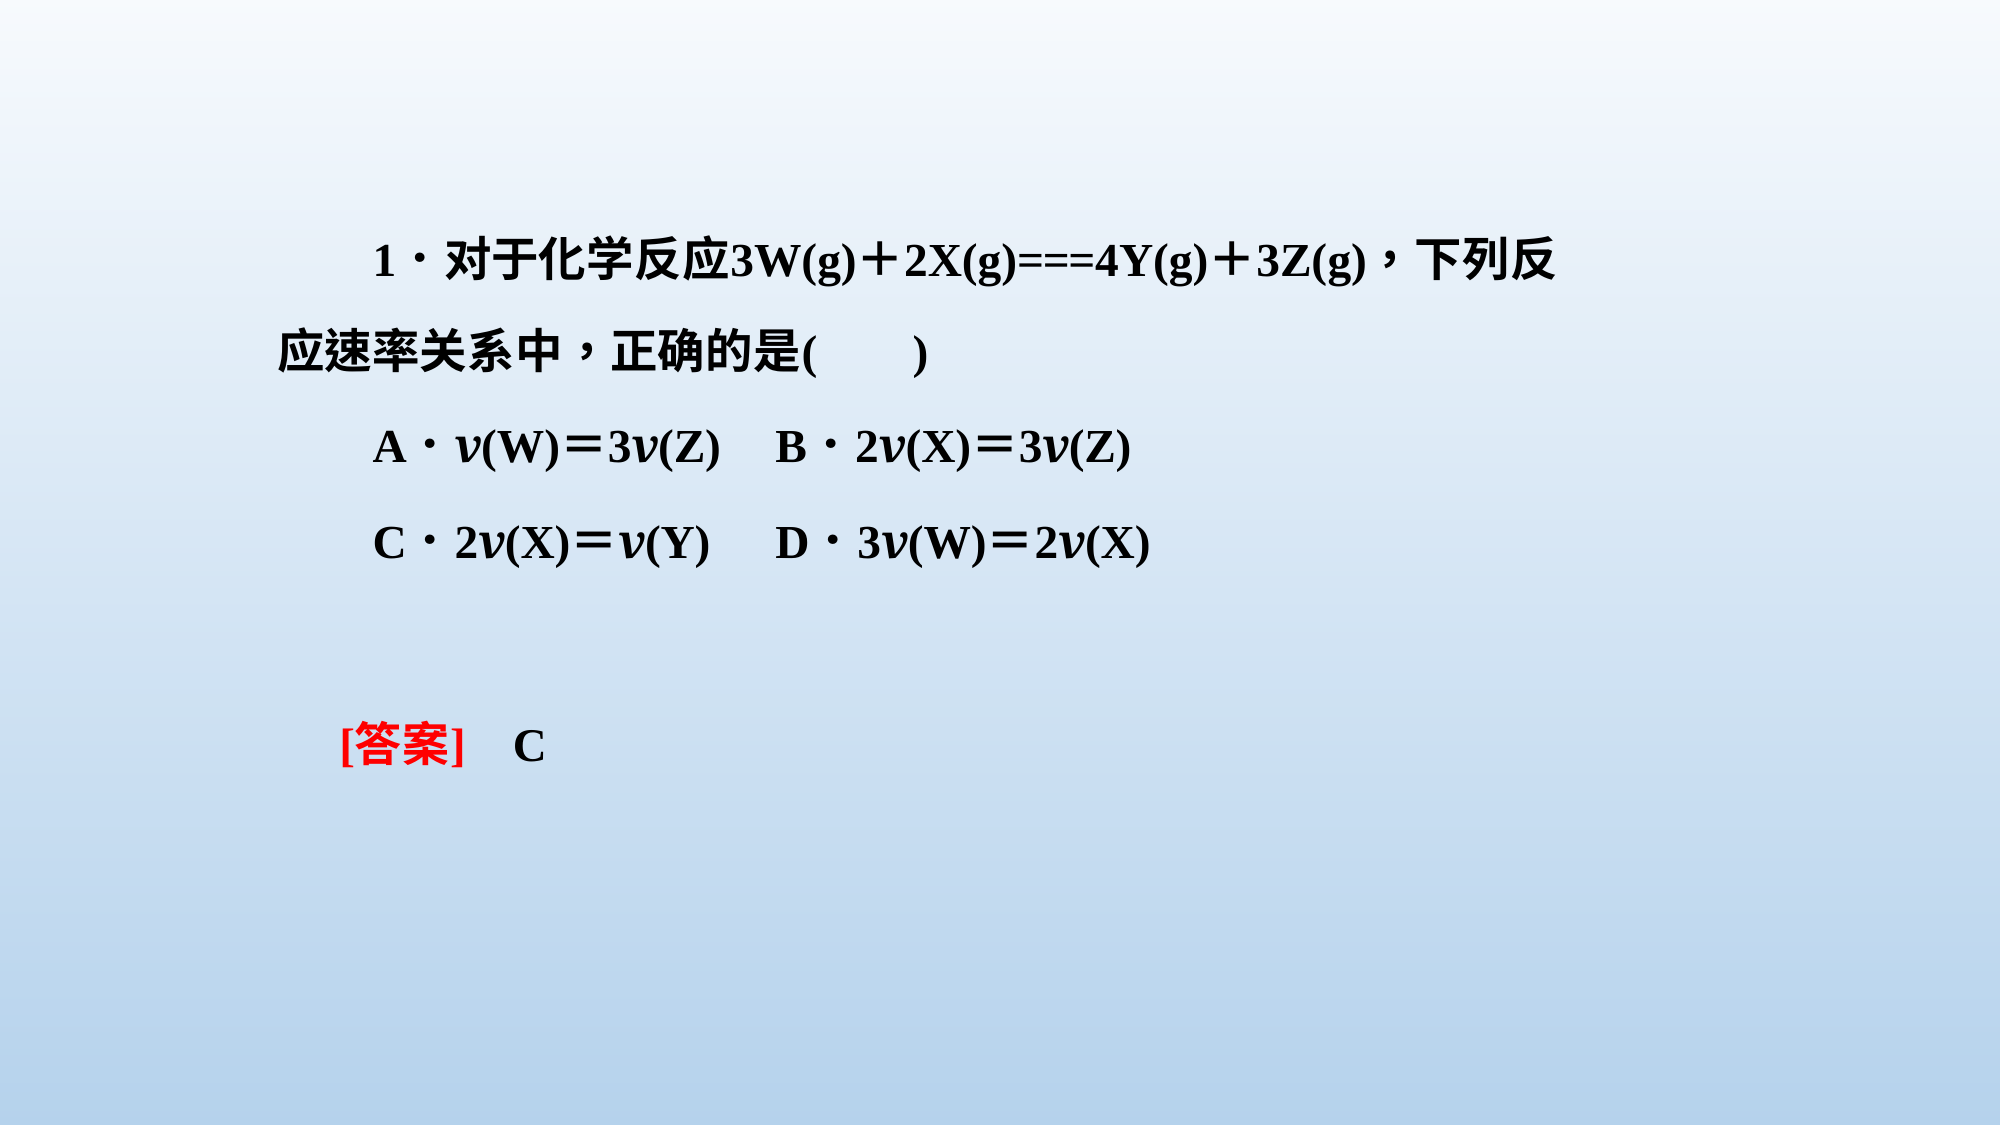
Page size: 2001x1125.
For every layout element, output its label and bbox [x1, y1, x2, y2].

text_box [277, 228, 1594, 884]
text_box [244, 714, 1544, 932]
